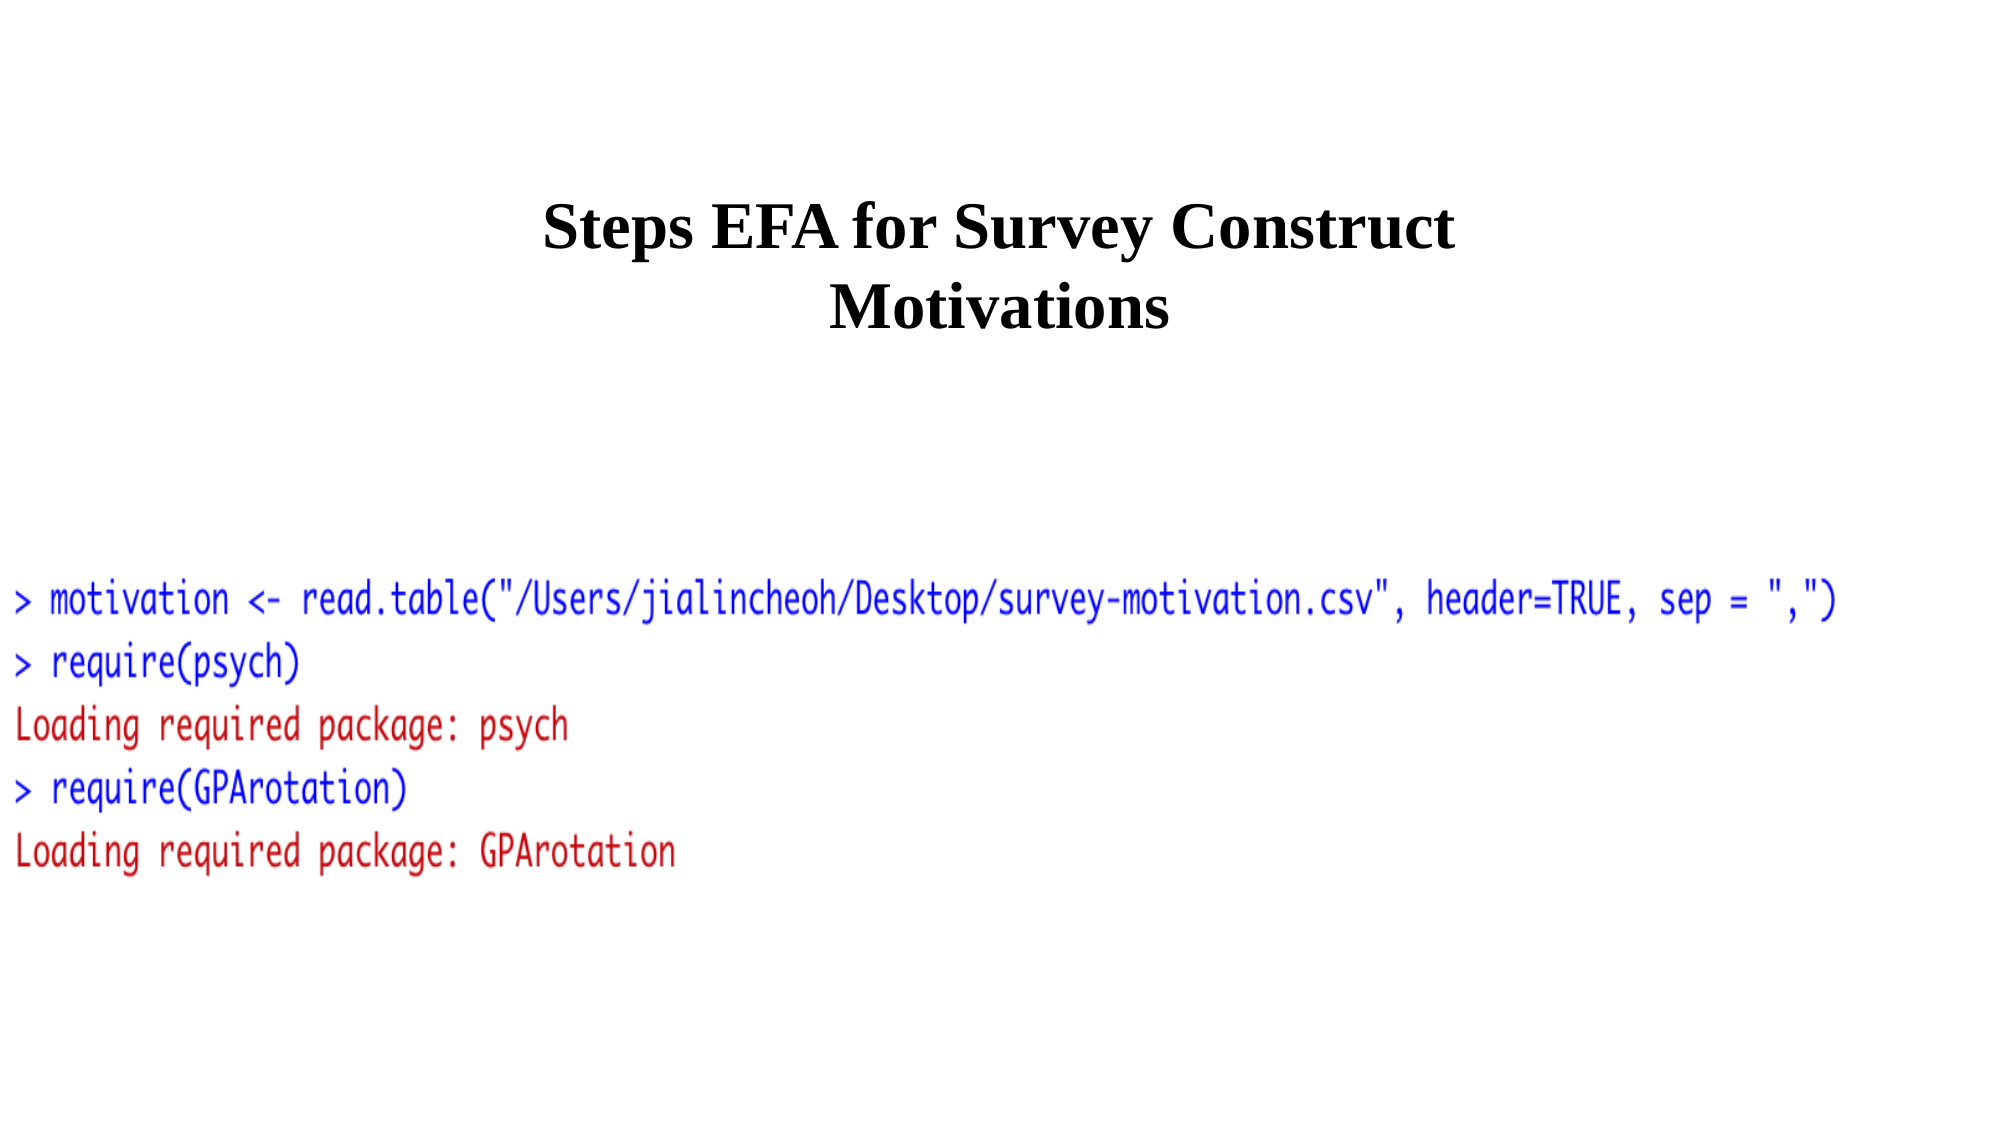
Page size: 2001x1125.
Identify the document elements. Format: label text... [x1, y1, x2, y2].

title Steps EFA for Survey Construct Motivations [148, 181, 1852, 425]
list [0, 529, 2000, 904]
